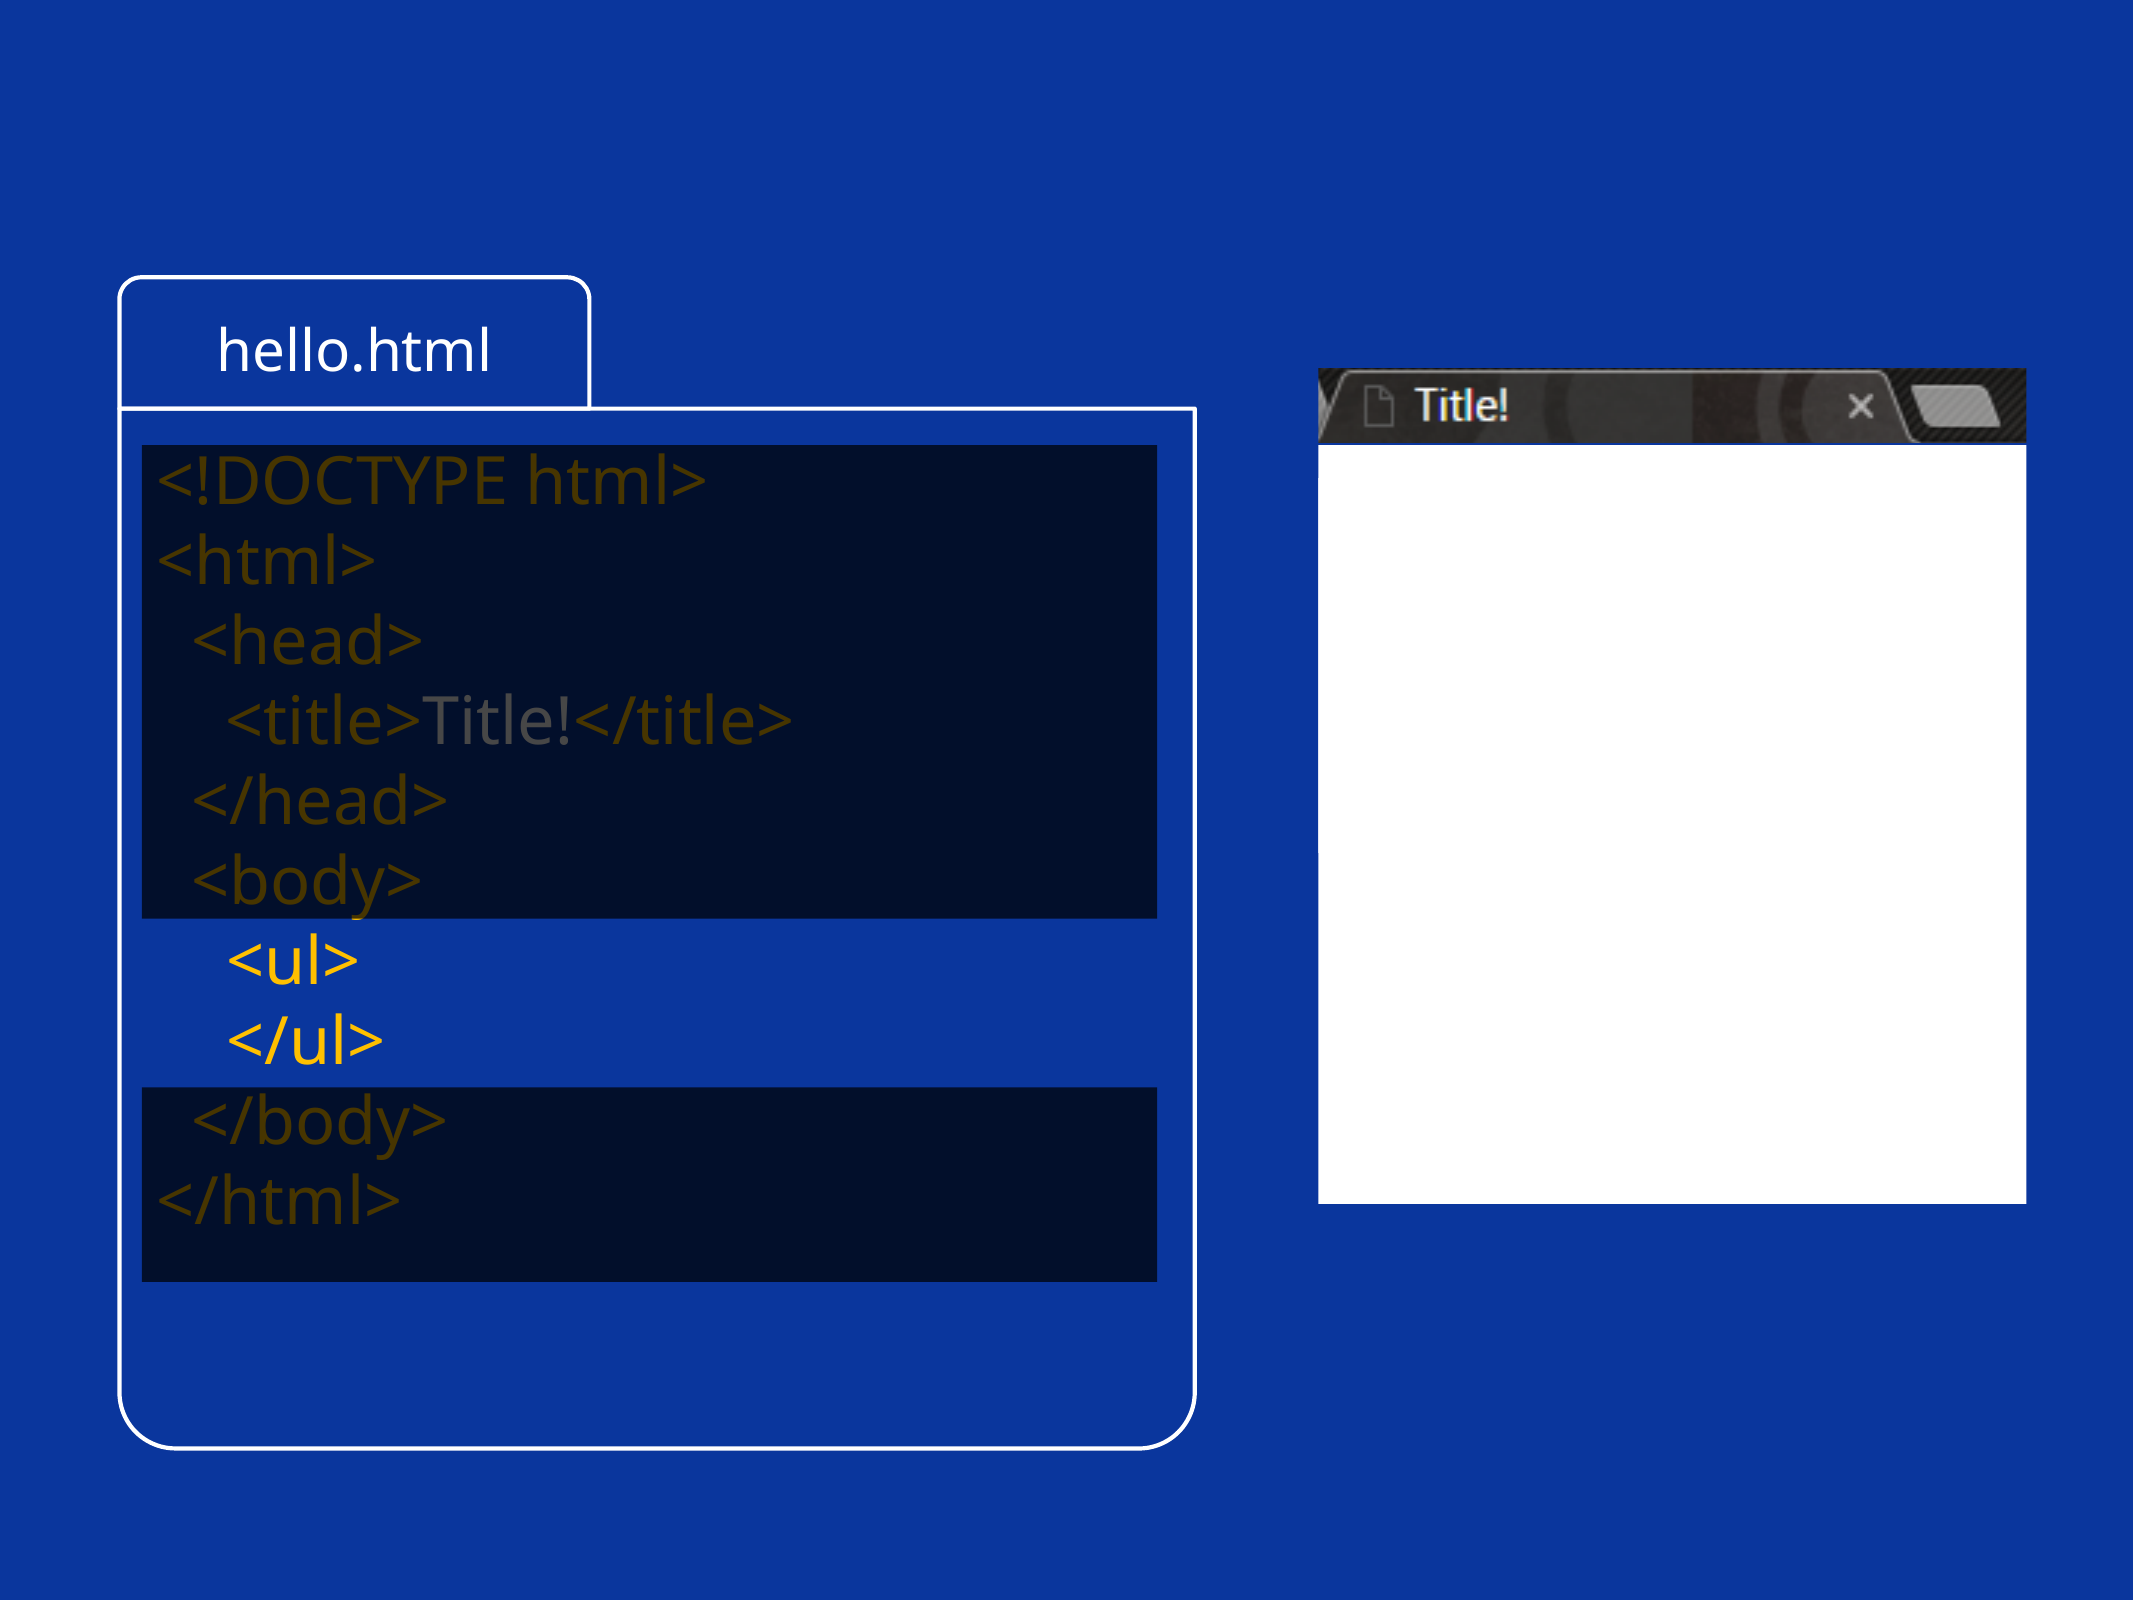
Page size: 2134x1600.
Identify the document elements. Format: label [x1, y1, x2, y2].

text_box [1318, 368, 2027, 1204]
text_box [119, 277, 1195, 1449]
